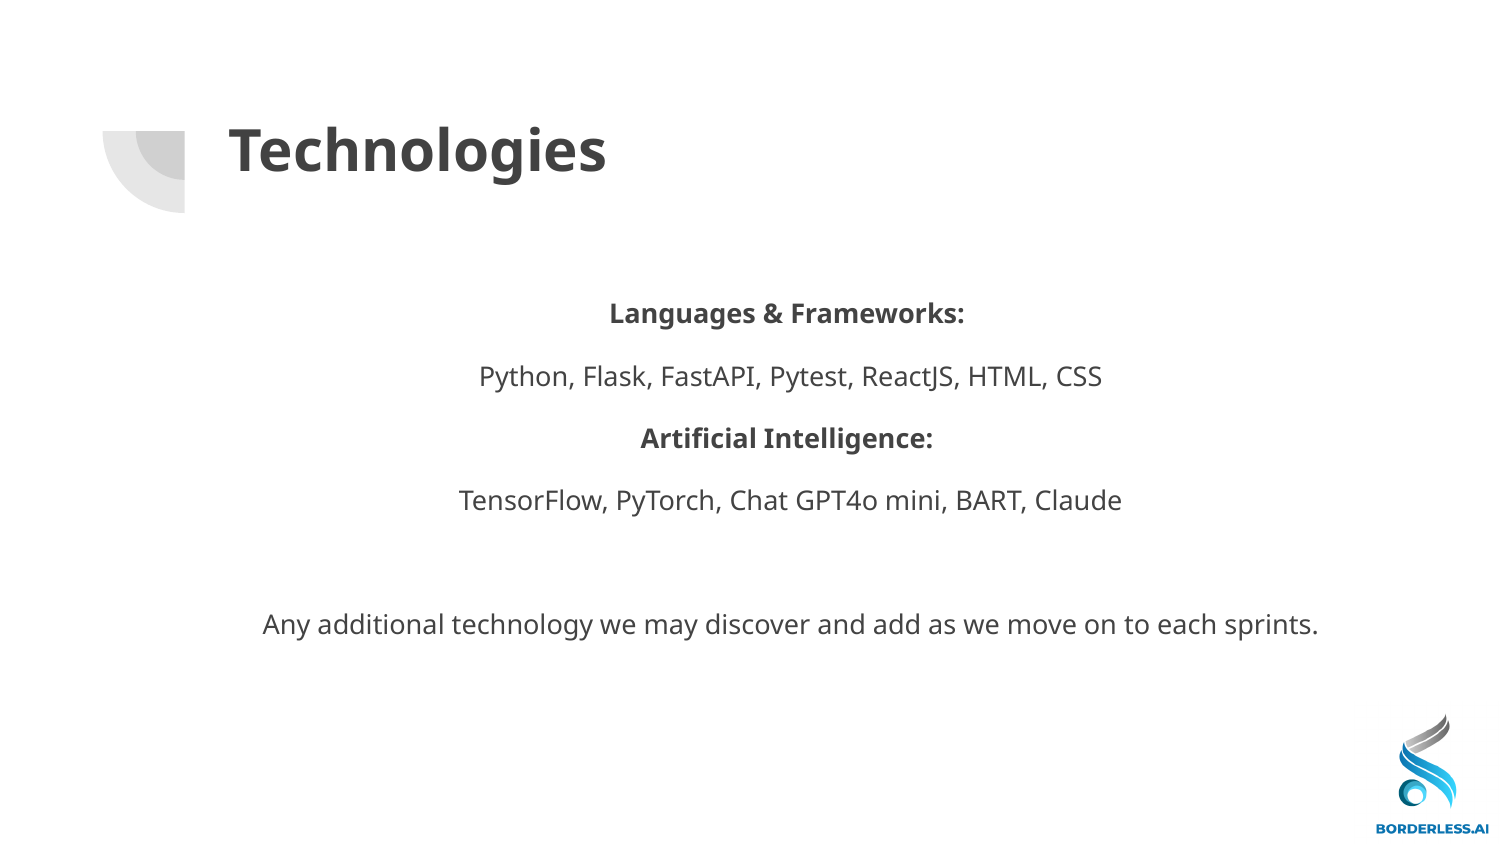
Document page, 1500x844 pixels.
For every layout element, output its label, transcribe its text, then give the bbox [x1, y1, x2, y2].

picture [1354, 701, 1500, 844]
list Languages & Frameworks: Python, Flask, FastAPI, Pytest, ReactJS, HTML, CSS Artificial Intelligence: TensorFlow, PyTorch, Chat GPT4o mini, BART, Claude Any additional technology we may discover and add as we move on to each sprints. [213, 277, 1368, 671]
title Technologies [213, 98, 1368, 263]
